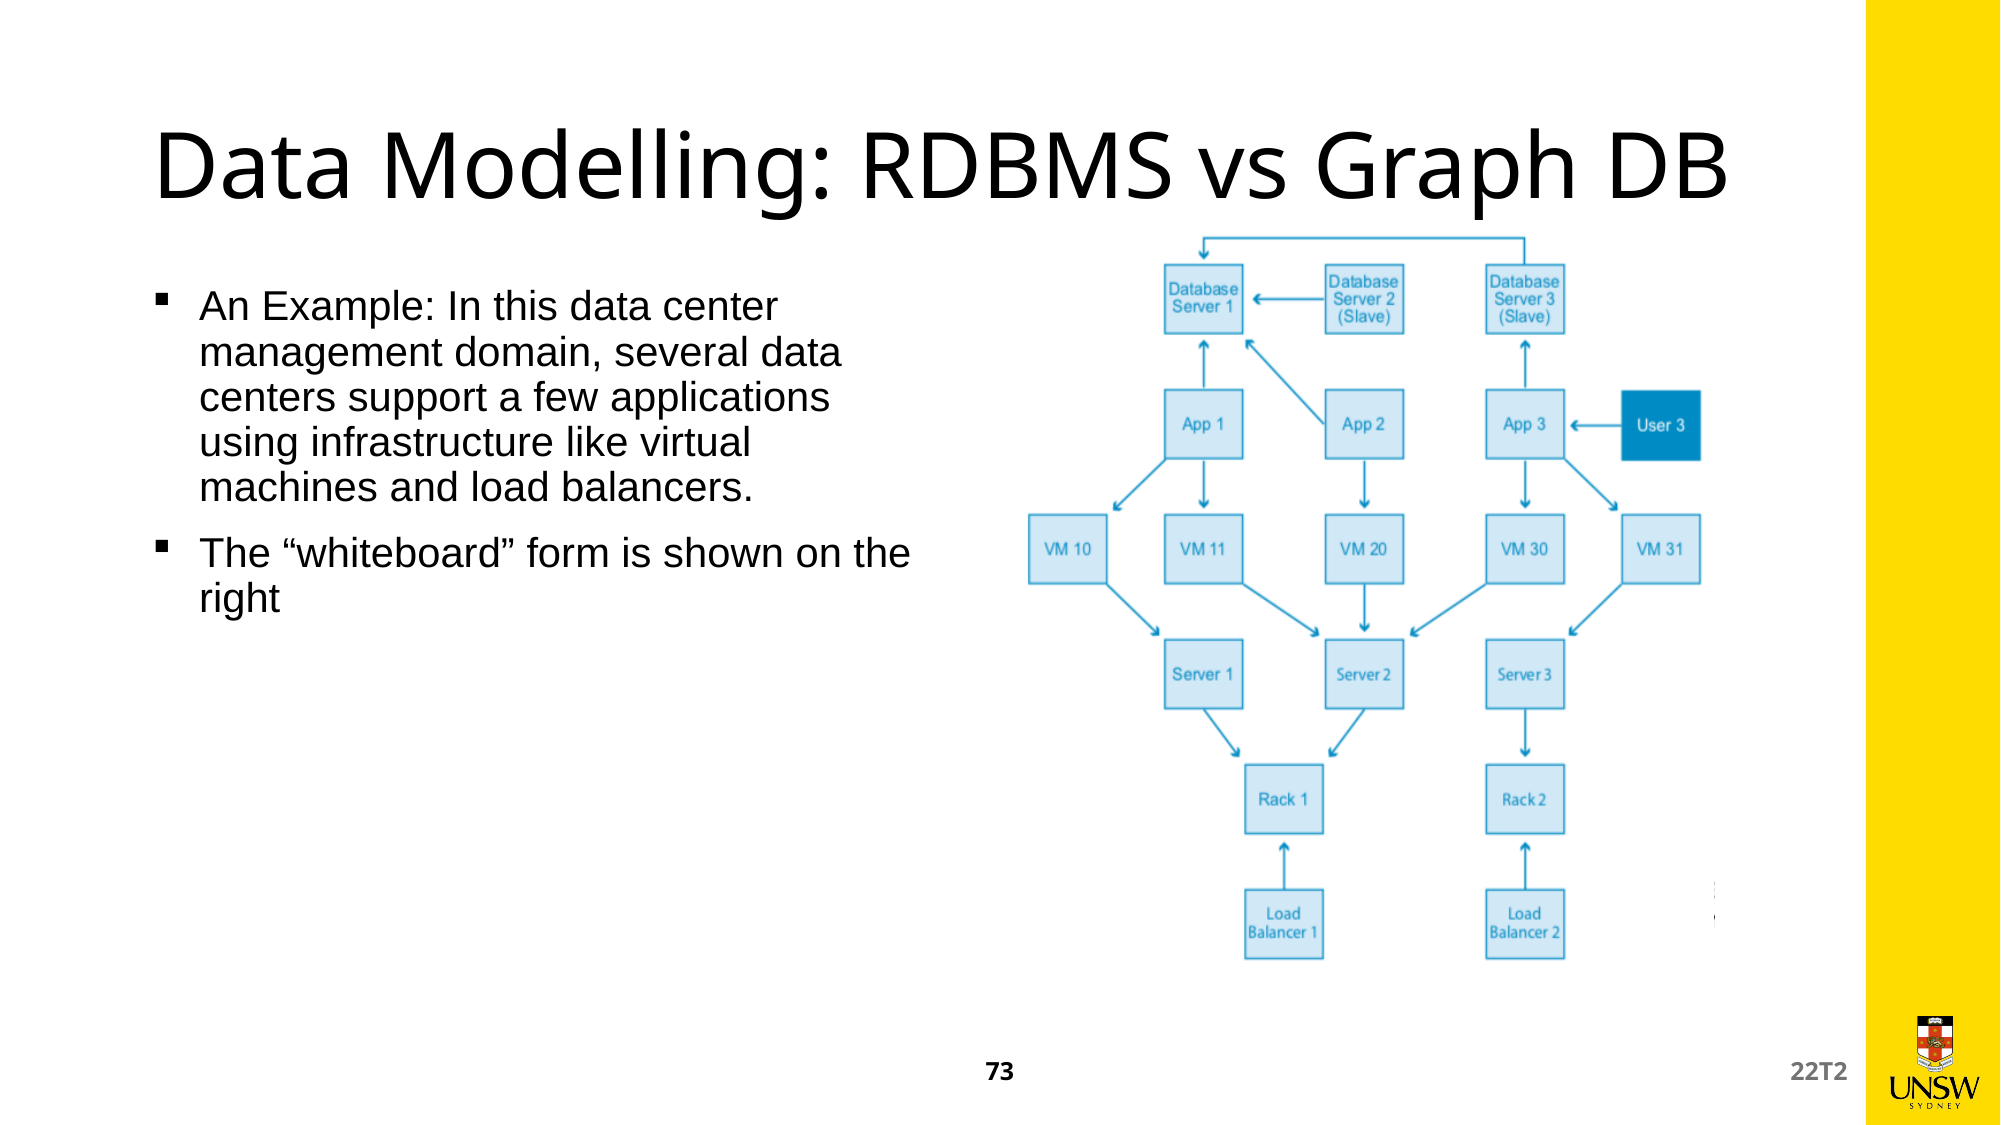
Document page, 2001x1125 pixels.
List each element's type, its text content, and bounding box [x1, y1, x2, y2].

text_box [1020, 221, 1714, 973]
footer 22T2 [1225, 1042, 1863, 1103]
list An Example: In this data center management domain, several data centers support a few applications using infrastructure like virtual machines and load balancers. The “whiteboard” form is shown on the right [137, 277, 939, 992]
title Data Modelling: RDBMS vs Graph DB [137, 59, 1863, 278]
slide_number 73 [774, 1042, 1225, 1103]
picture [1890, 1016, 1980, 1109]
